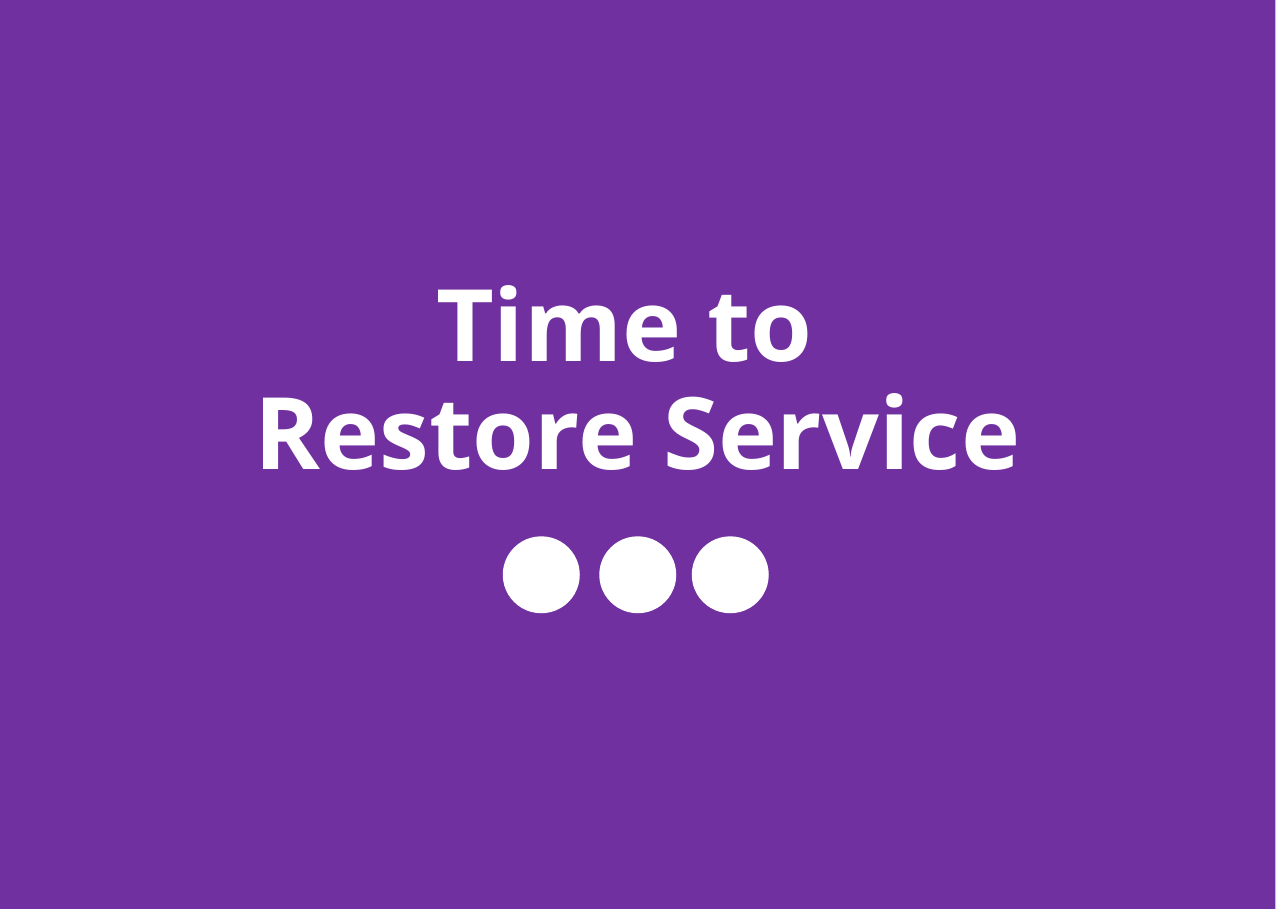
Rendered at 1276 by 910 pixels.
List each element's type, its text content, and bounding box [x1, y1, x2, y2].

title Time to Restore Service [117, 253, 1158, 513]
